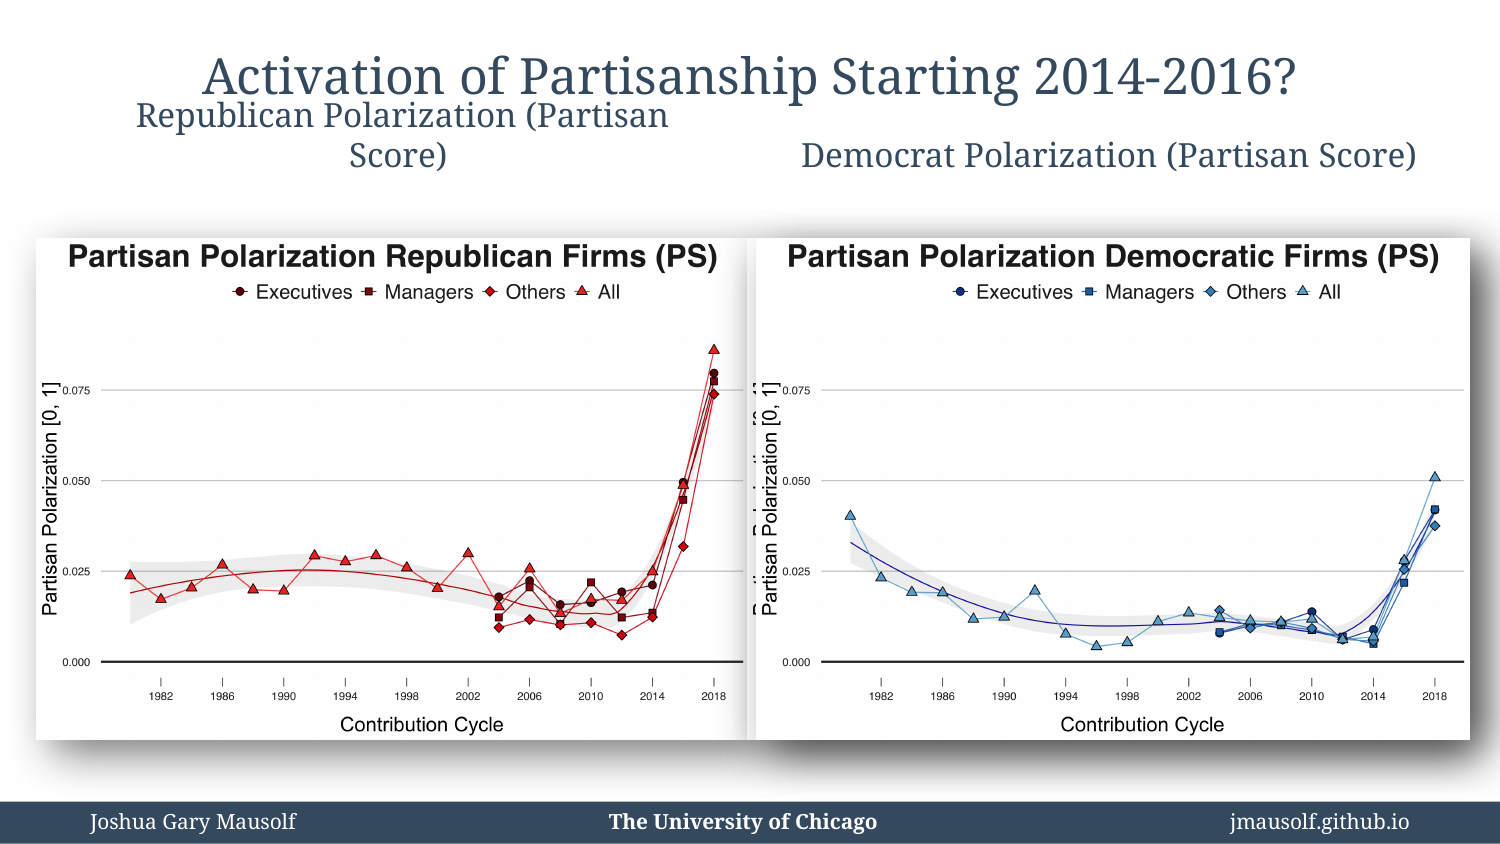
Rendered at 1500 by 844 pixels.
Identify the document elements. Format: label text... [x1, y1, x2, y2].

title Activation of Partisanship Starting 2014-2016? [0, 0, 1500, 120]
text_box Democrat Polarization (Partisan Score) [781, 119, 1446, 189]
picture [35, 238, 1470, 740]
text_box Republican Polarization (Partisan Score) [70, 119, 735, 189]
